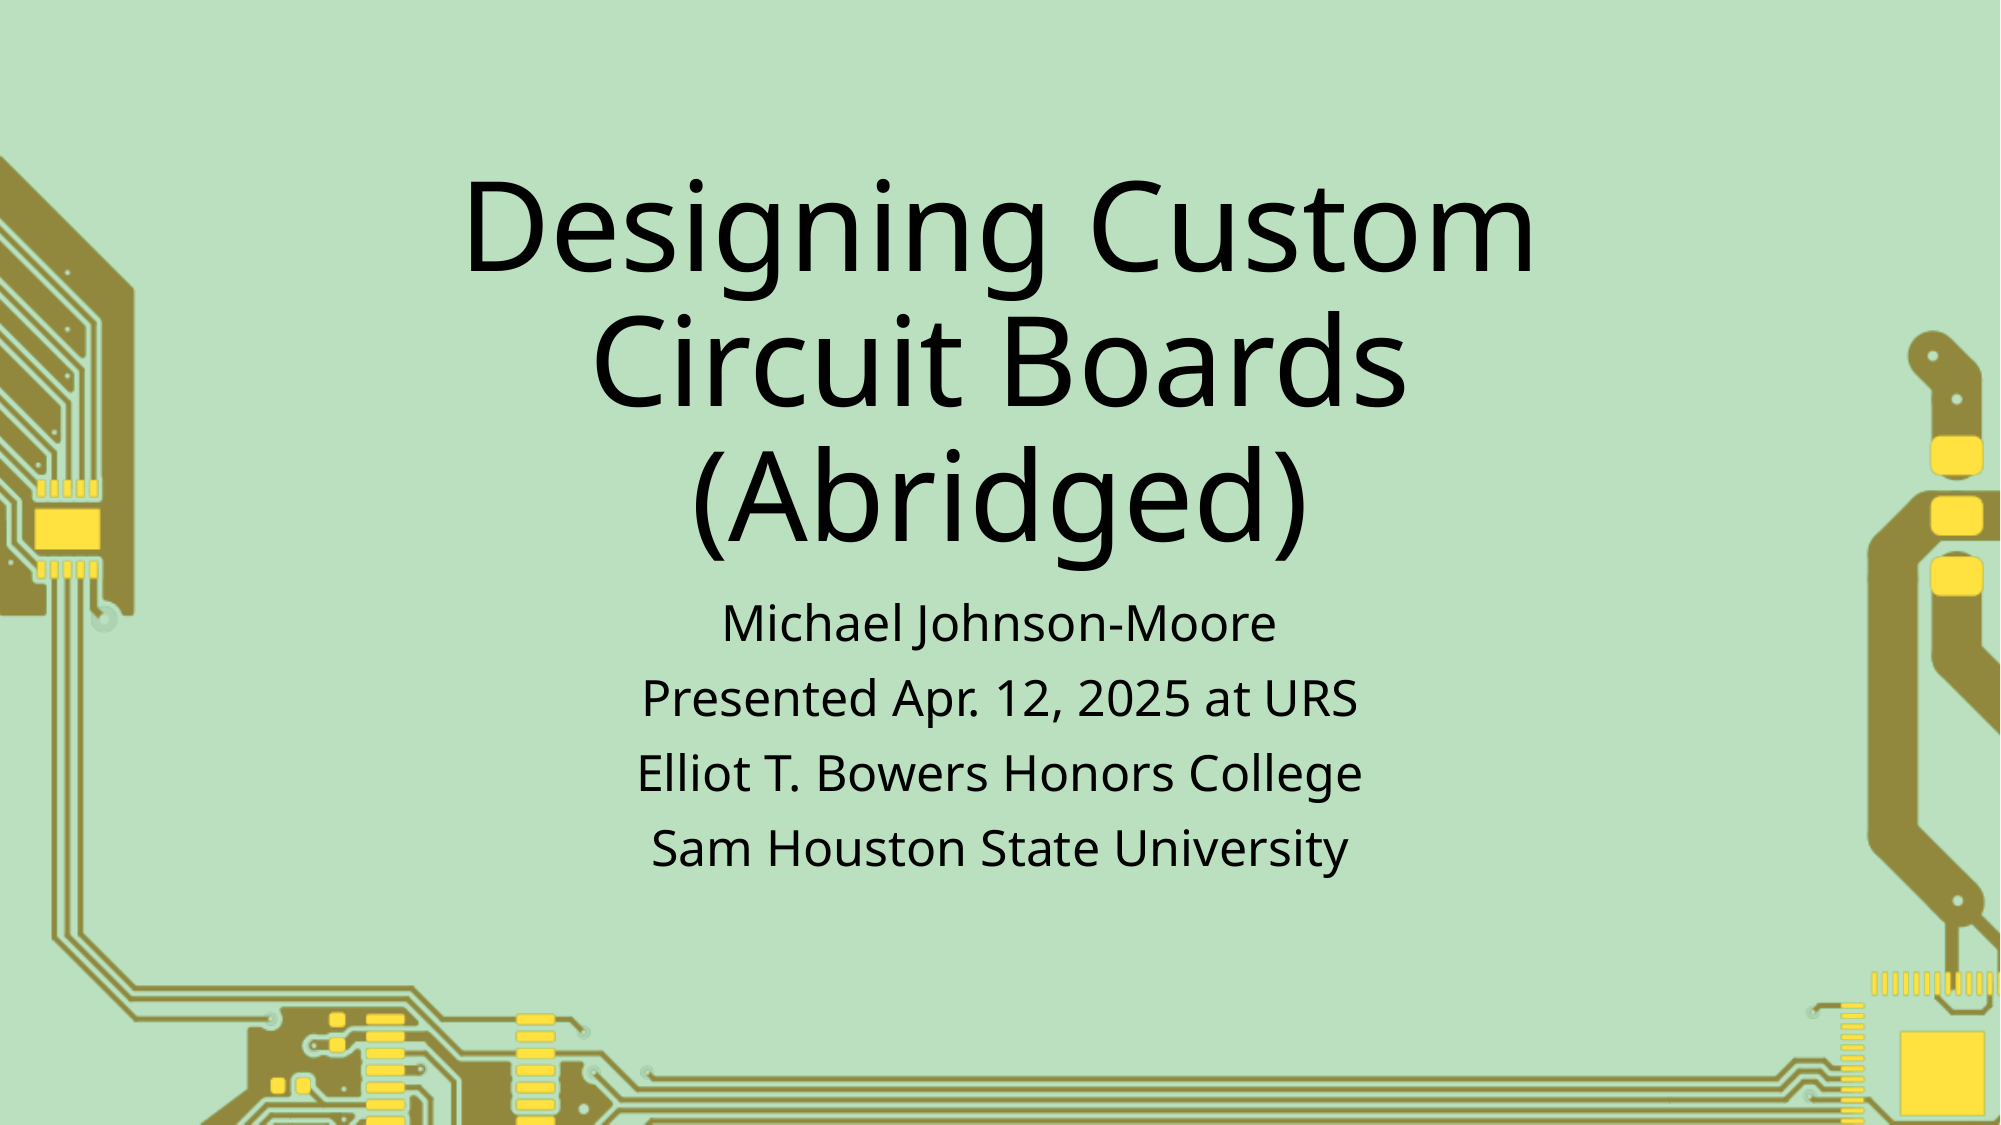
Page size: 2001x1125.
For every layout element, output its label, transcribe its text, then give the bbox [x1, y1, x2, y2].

title Designing Custom Circuit Boards (Abridged) [249, 184, 1750, 576]
picture [0, 0, 2001, 1125]
subtitle Michael Johnson-Moore Presented Apr. 12, 2025 at URS Elliot T. Bowers Honors College Sam Houston State University [249, 590, 1750, 891]
